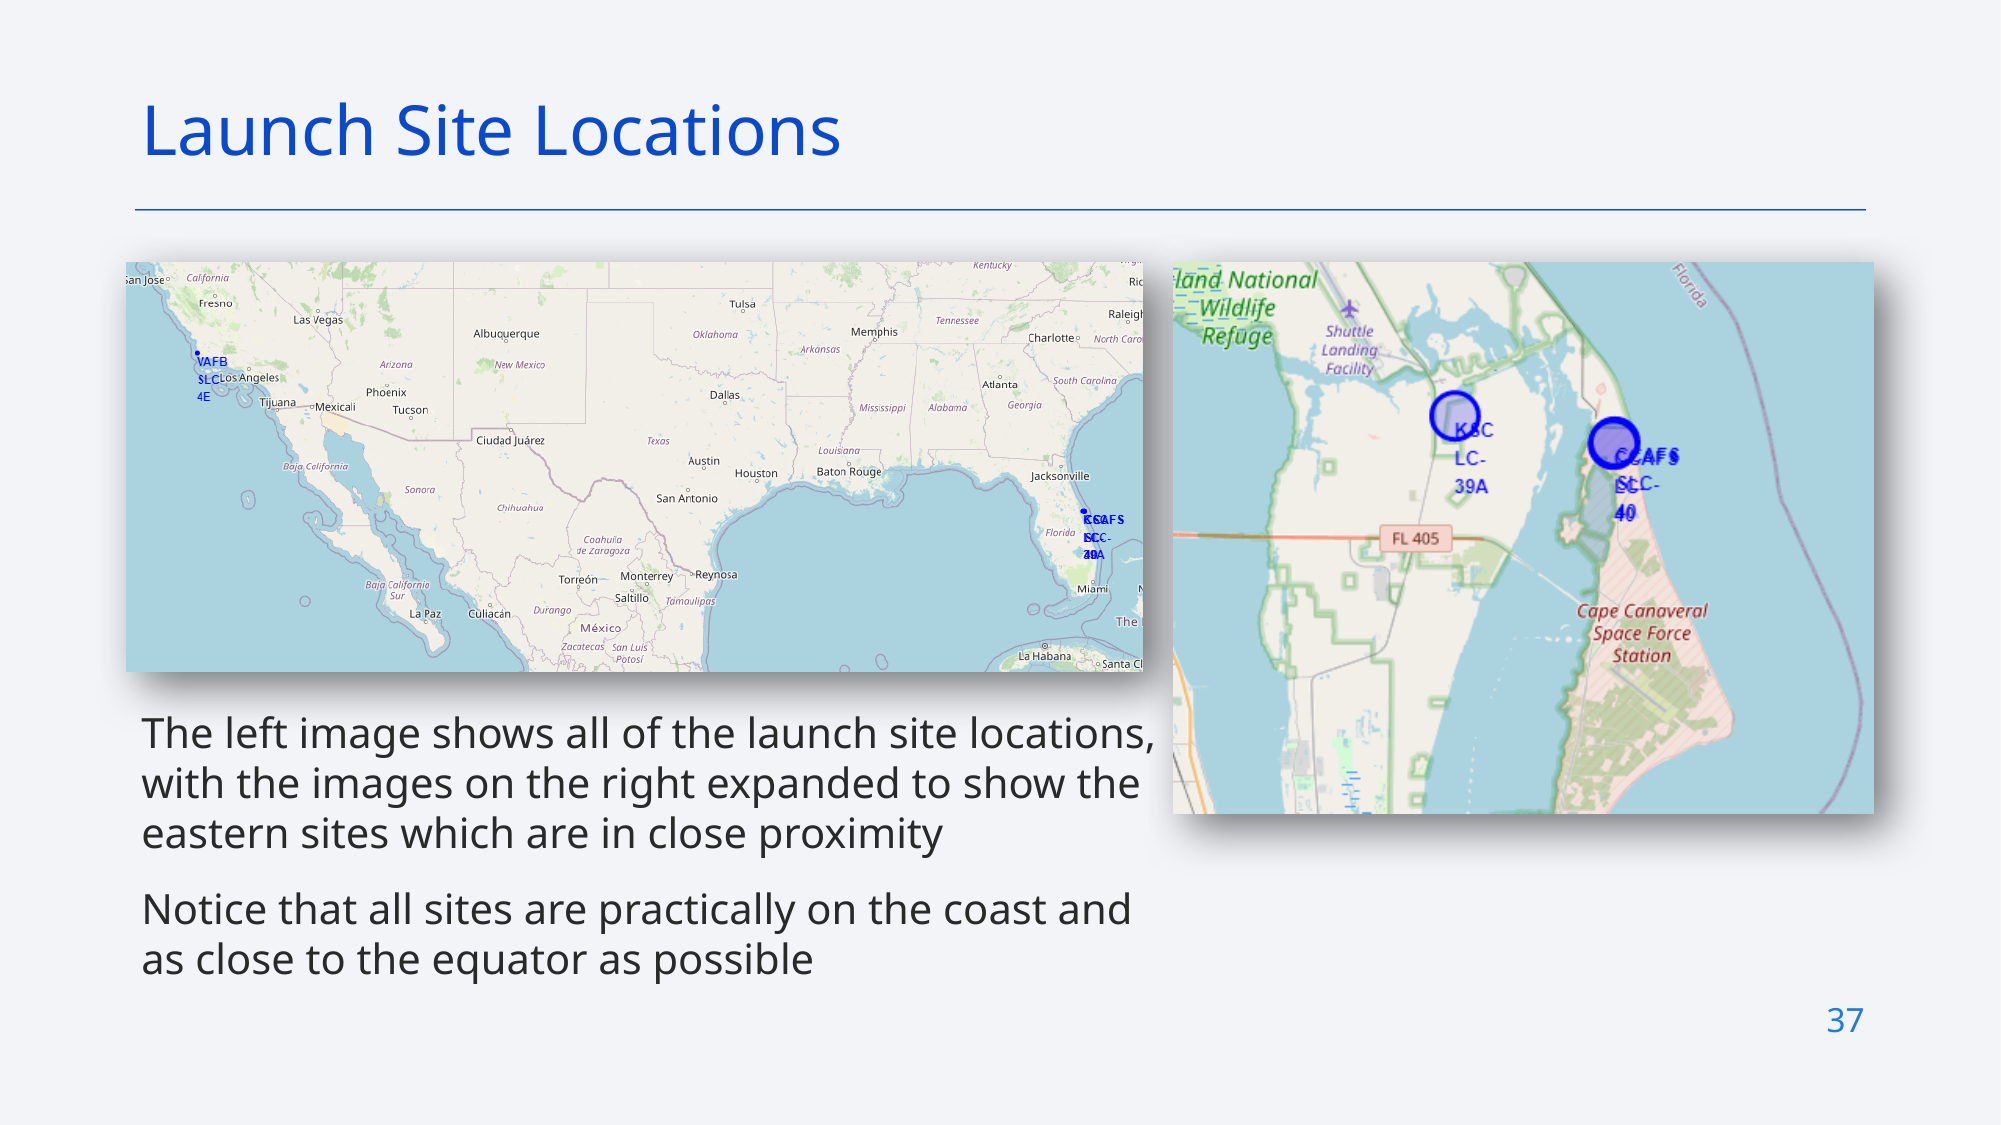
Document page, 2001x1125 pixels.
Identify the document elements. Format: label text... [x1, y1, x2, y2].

picture [0, 0, 2001, 1125]
slide_number 37 [1429, 988, 1880, 1055]
list The left image shows all of the launch site locations, with the images on the right expanded to show the eastern sites which are in close proximity Notice that all sites are practically on the coast and as close to the equator as possible [126, 704, 1174, 1014]
text_box Launch Site Locations [126, 88, 1852, 179]
